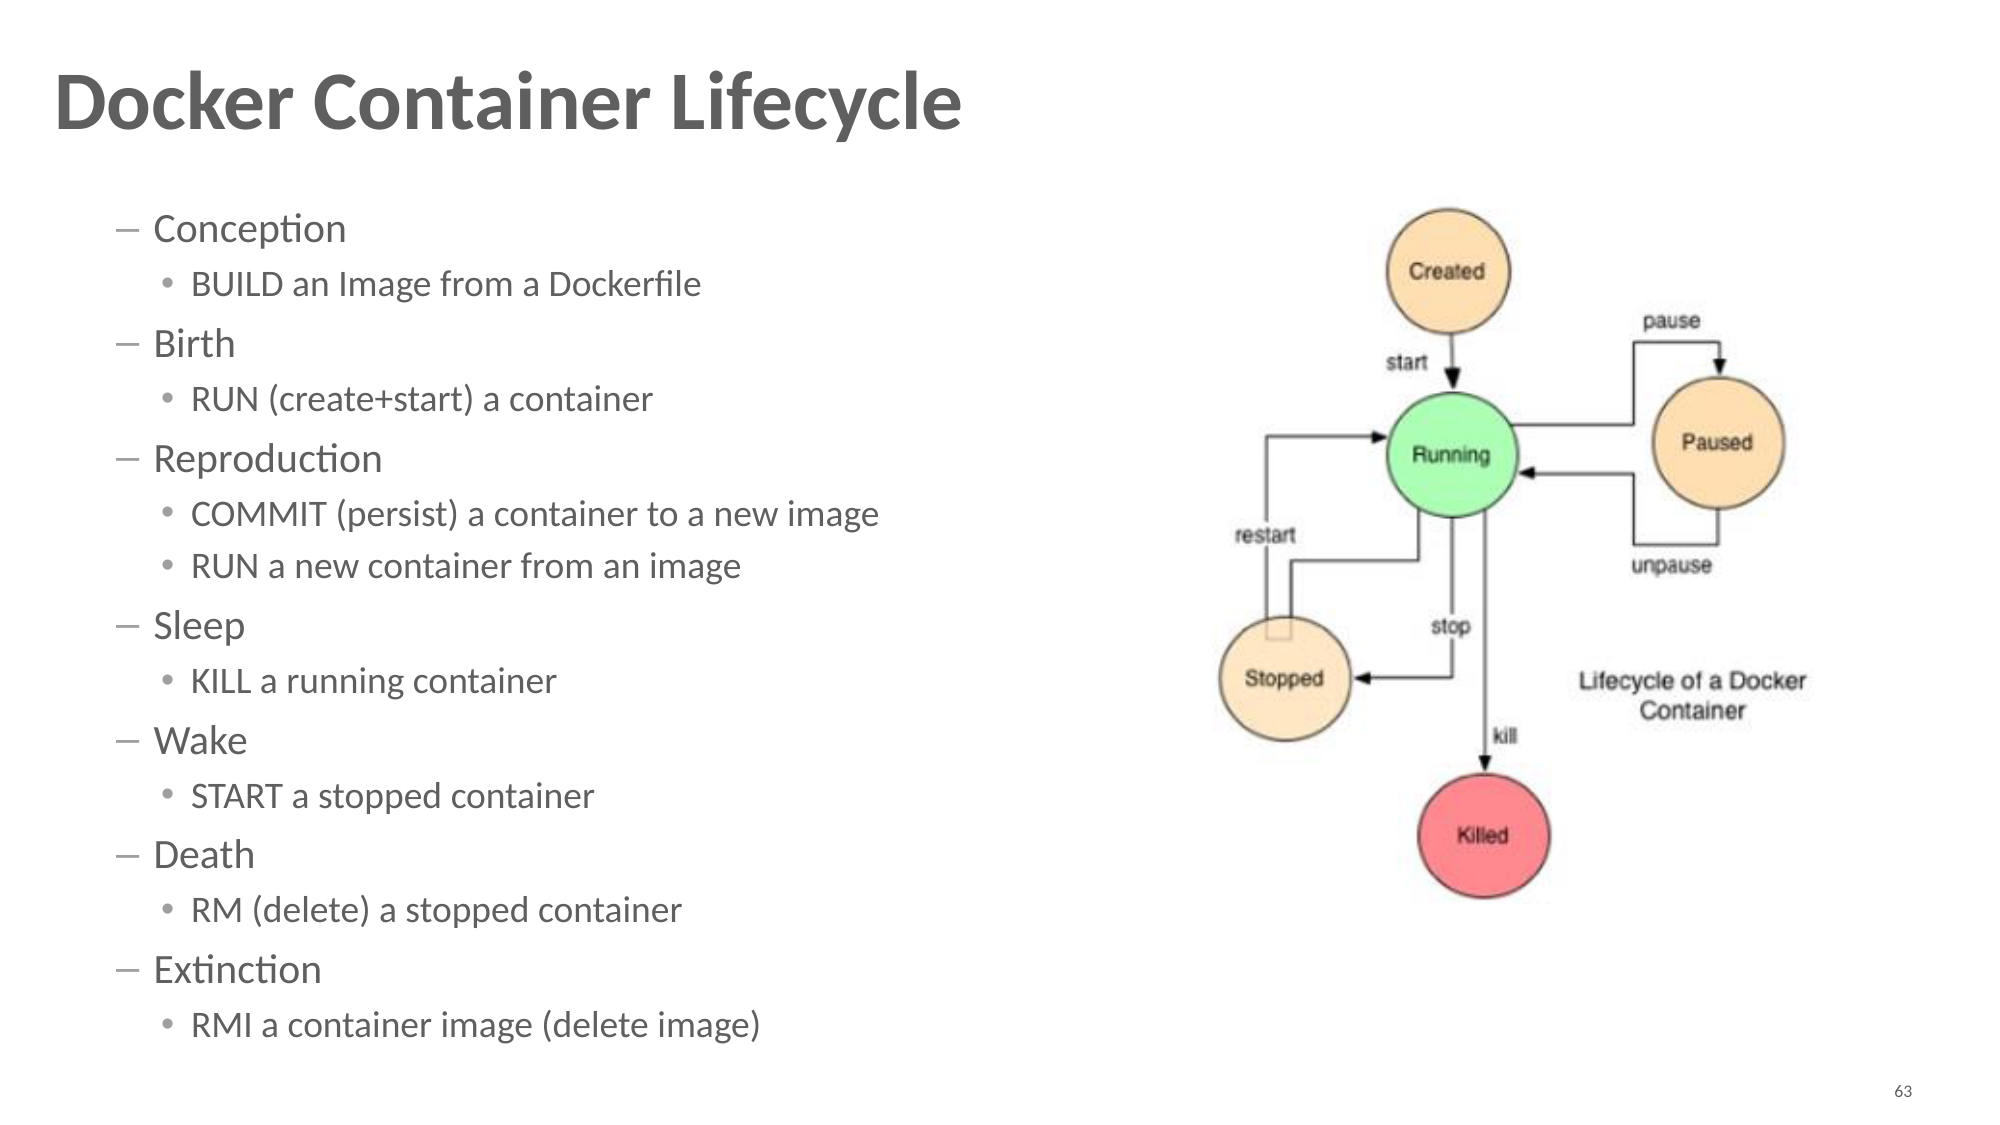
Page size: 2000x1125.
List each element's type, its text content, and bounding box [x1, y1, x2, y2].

list Conception BUILD an Image from a Dockerfile Birth RUN (create+start) a container Reproduction COMMIT (persist) a container to a new image RUN a new container from an image Sleep KILL a running container Wake START a stopped container Death RM (delete) a stopped container Extinction RMI a container image (delete image) [71, 206, 1897, 932]
slide_number 63 [1849, 1075, 1913, 1106]
title Docker Container Lifecycle [54, 0, 1880, 146]
picture [1192, 185, 1822, 905]
